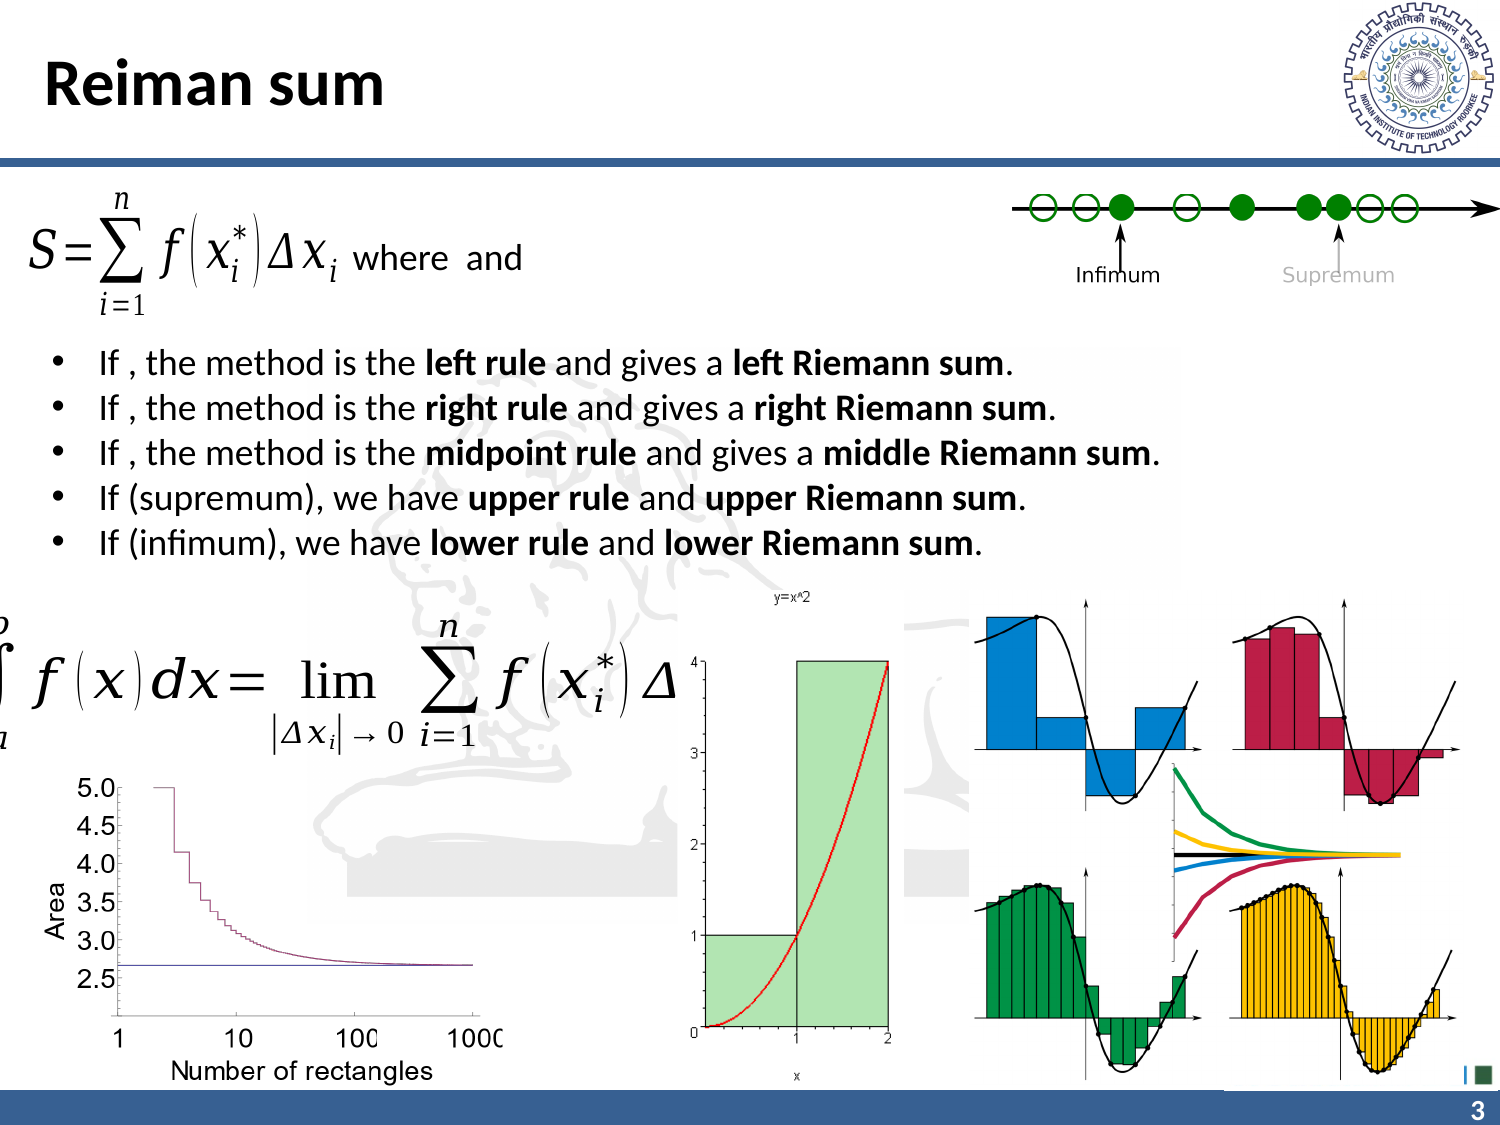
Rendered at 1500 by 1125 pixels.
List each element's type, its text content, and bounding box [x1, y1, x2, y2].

picture [310, 449, 319, 463]
title Reiman sum [29, 33, 1185, 125]
picture [310, 359, 319, 373]
picture [1339, 0, 1500, 158]
picture [310, 404, 319, 418]
picture [1010, 194, 1500, 287]
picture [36, 347, 1498, 1096]
